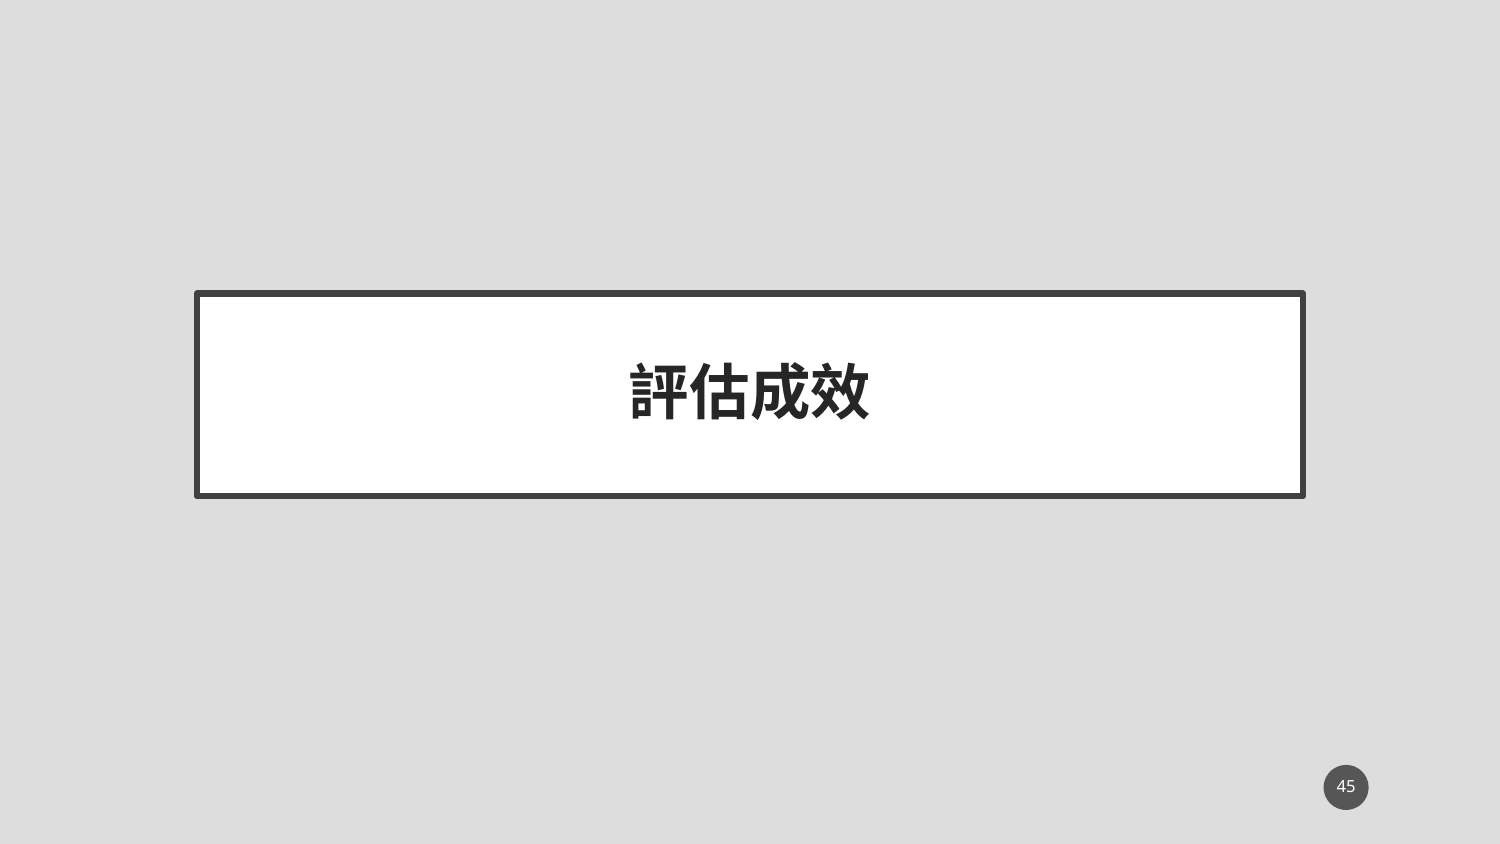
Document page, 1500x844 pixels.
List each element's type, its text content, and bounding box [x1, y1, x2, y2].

title 評估成效 [194, 290, 1306, 499]
slide_number 45 [1323, 764, 1369, 810]
